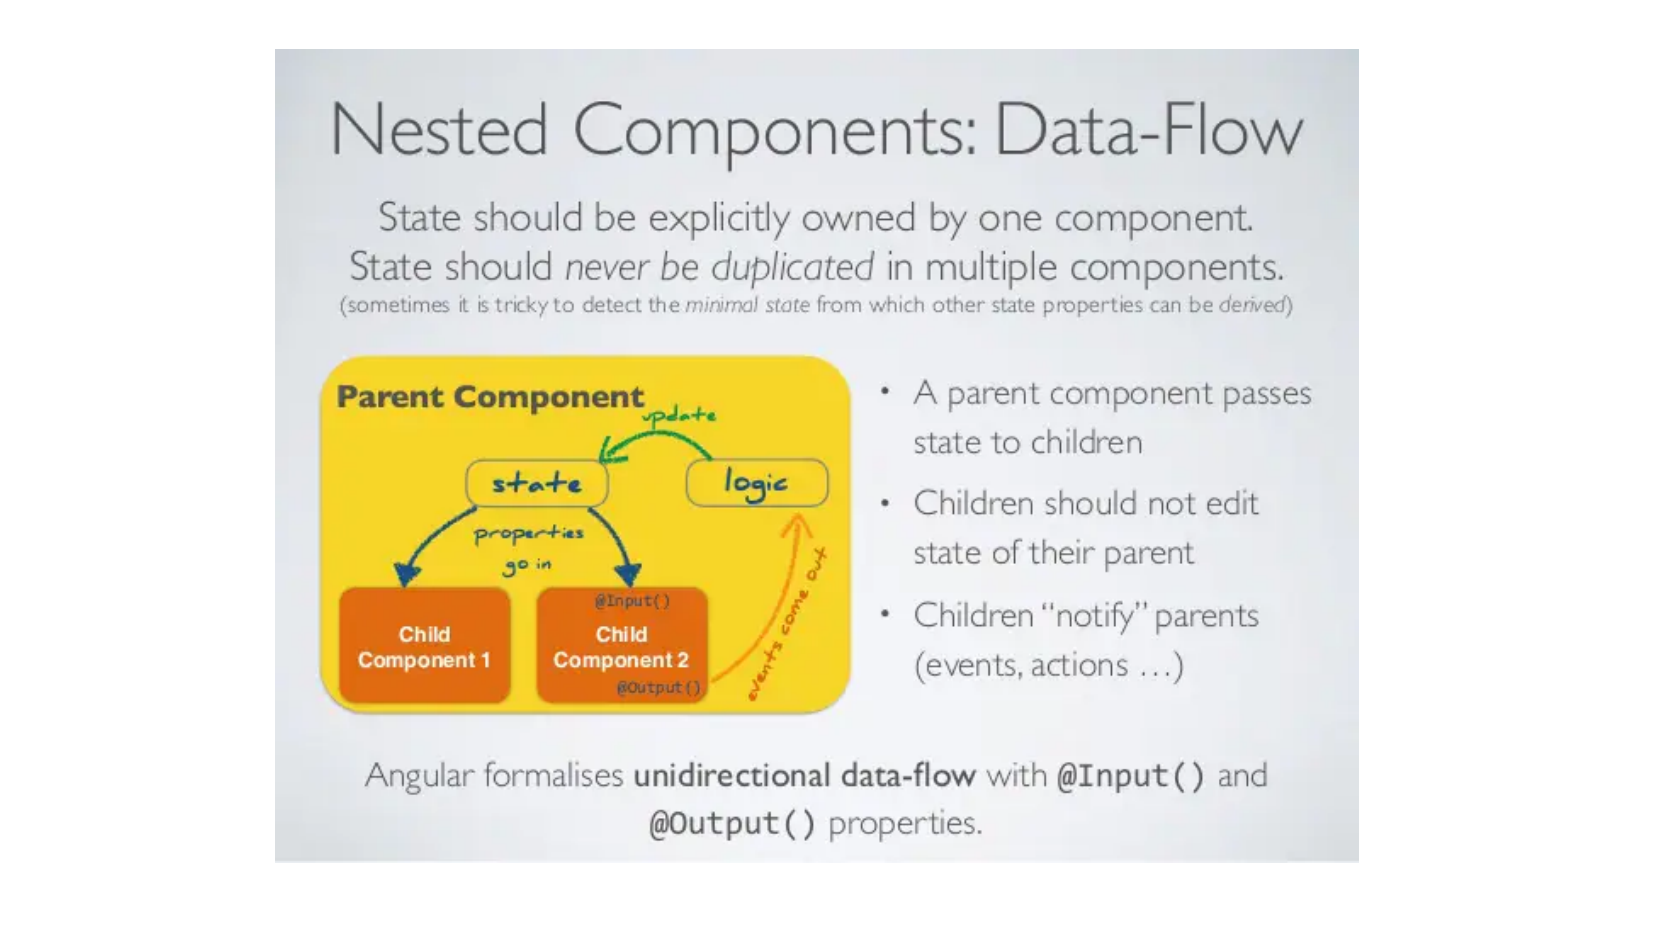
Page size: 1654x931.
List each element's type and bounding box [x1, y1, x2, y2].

picture [275, 48, 1359, 863]
